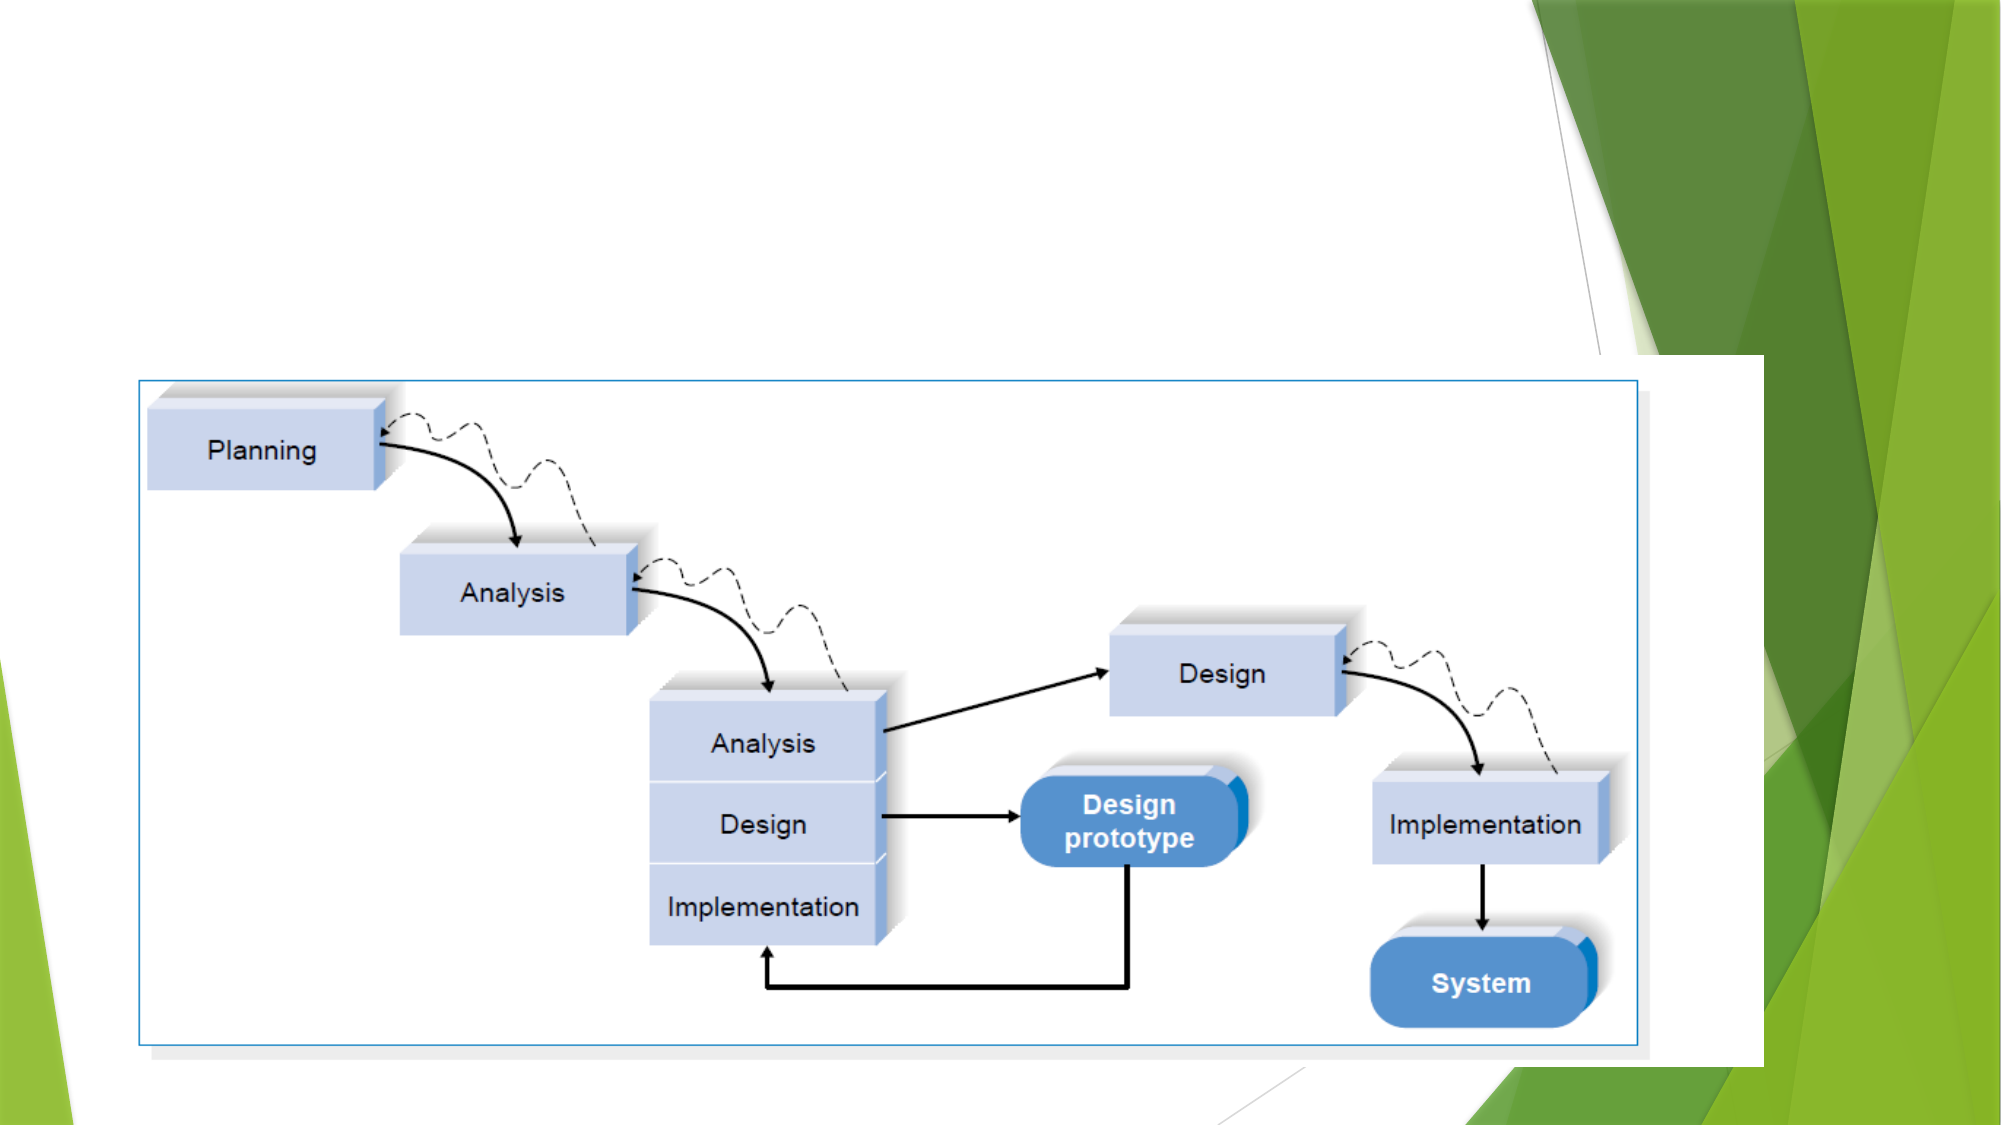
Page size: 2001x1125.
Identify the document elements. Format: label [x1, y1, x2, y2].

list [110, 354, 1764, 1068]
